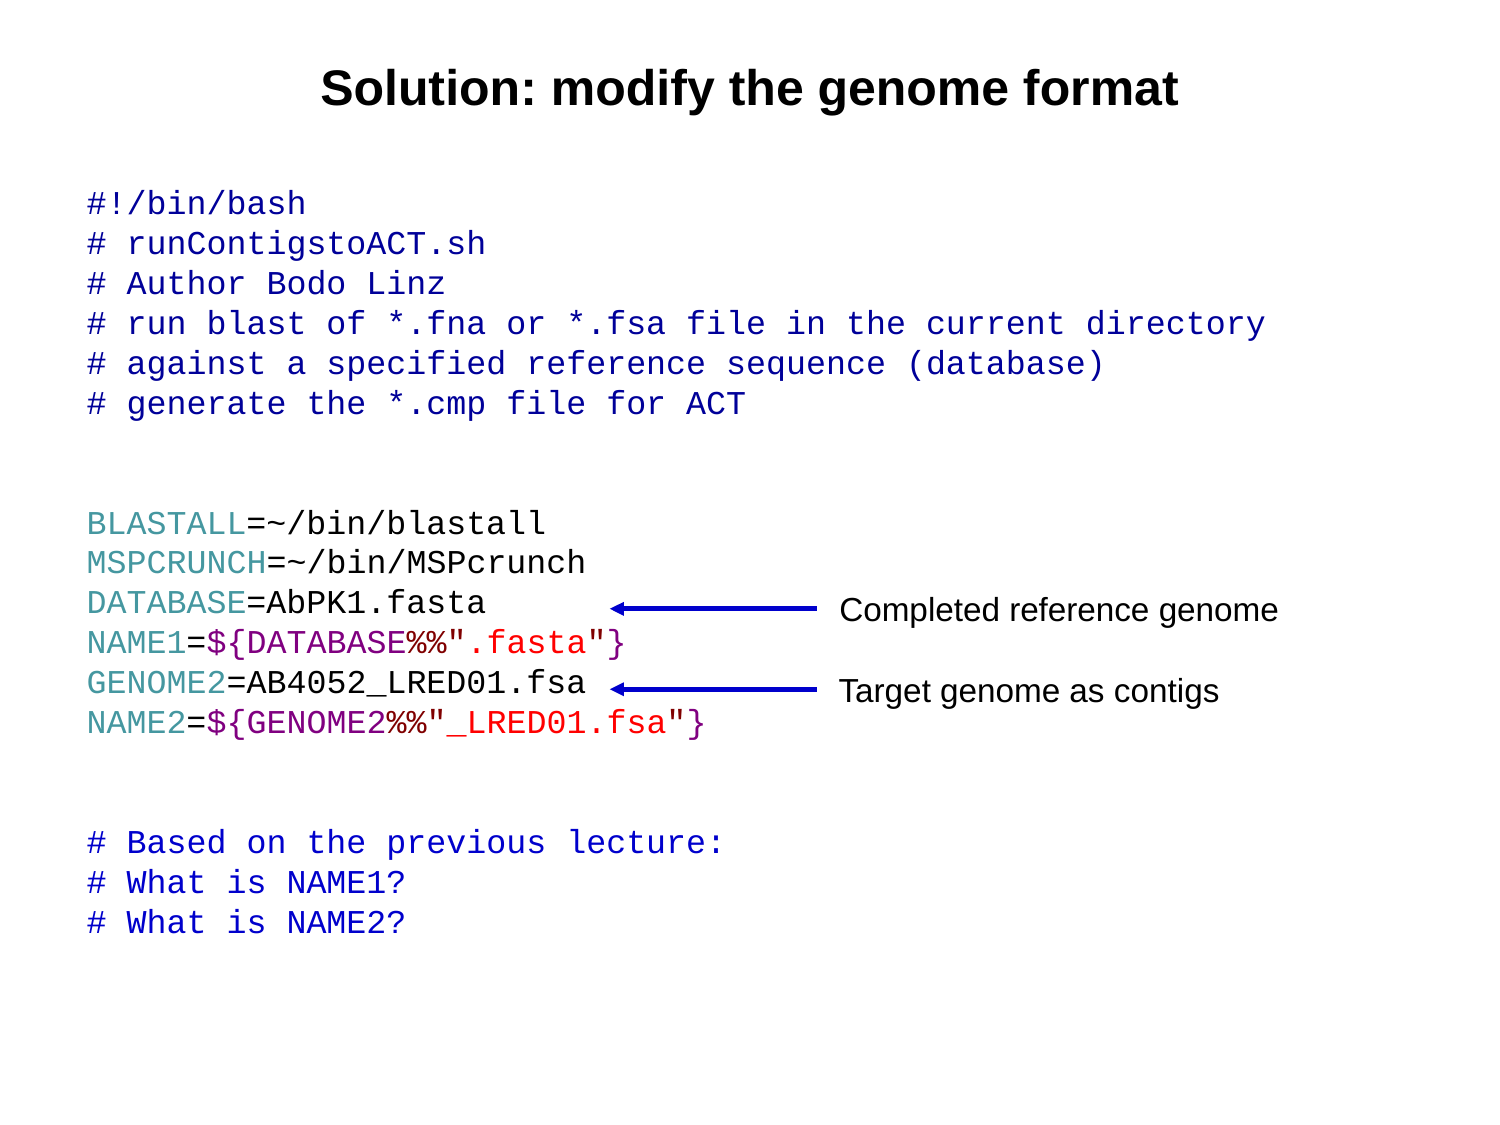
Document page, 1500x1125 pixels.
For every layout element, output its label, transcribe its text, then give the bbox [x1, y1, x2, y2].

text_box #!/bin/bash # runContigstoACT.sh # Author Bodo Linz # run blast of *.fna or *.fsa file in the current directory # against a specified reference sequence (database) # generate the *.cmp file for ACT BLASTALL=~/bin/blastall MSPCRUNCH=~/bin/MSPcrunch DATABASE=AbPK1.fasta NAME1=${DATABASE%%".fasta"} GENOME2=AB4052_LRED01.fsa NAME2=${GENOME2%%"_LRED01.fsa"} # Based on the previous lecture: # What is NAME1? # What is NAME2? [71, 174, 1460, 948]
text_box Solution: modify the genome format [0, 54, 1500, 123]
text_box Target genome as contigs [823, 661, 1236, 717]
text_box Completed reference genome [824, 581, 1295, 636]
